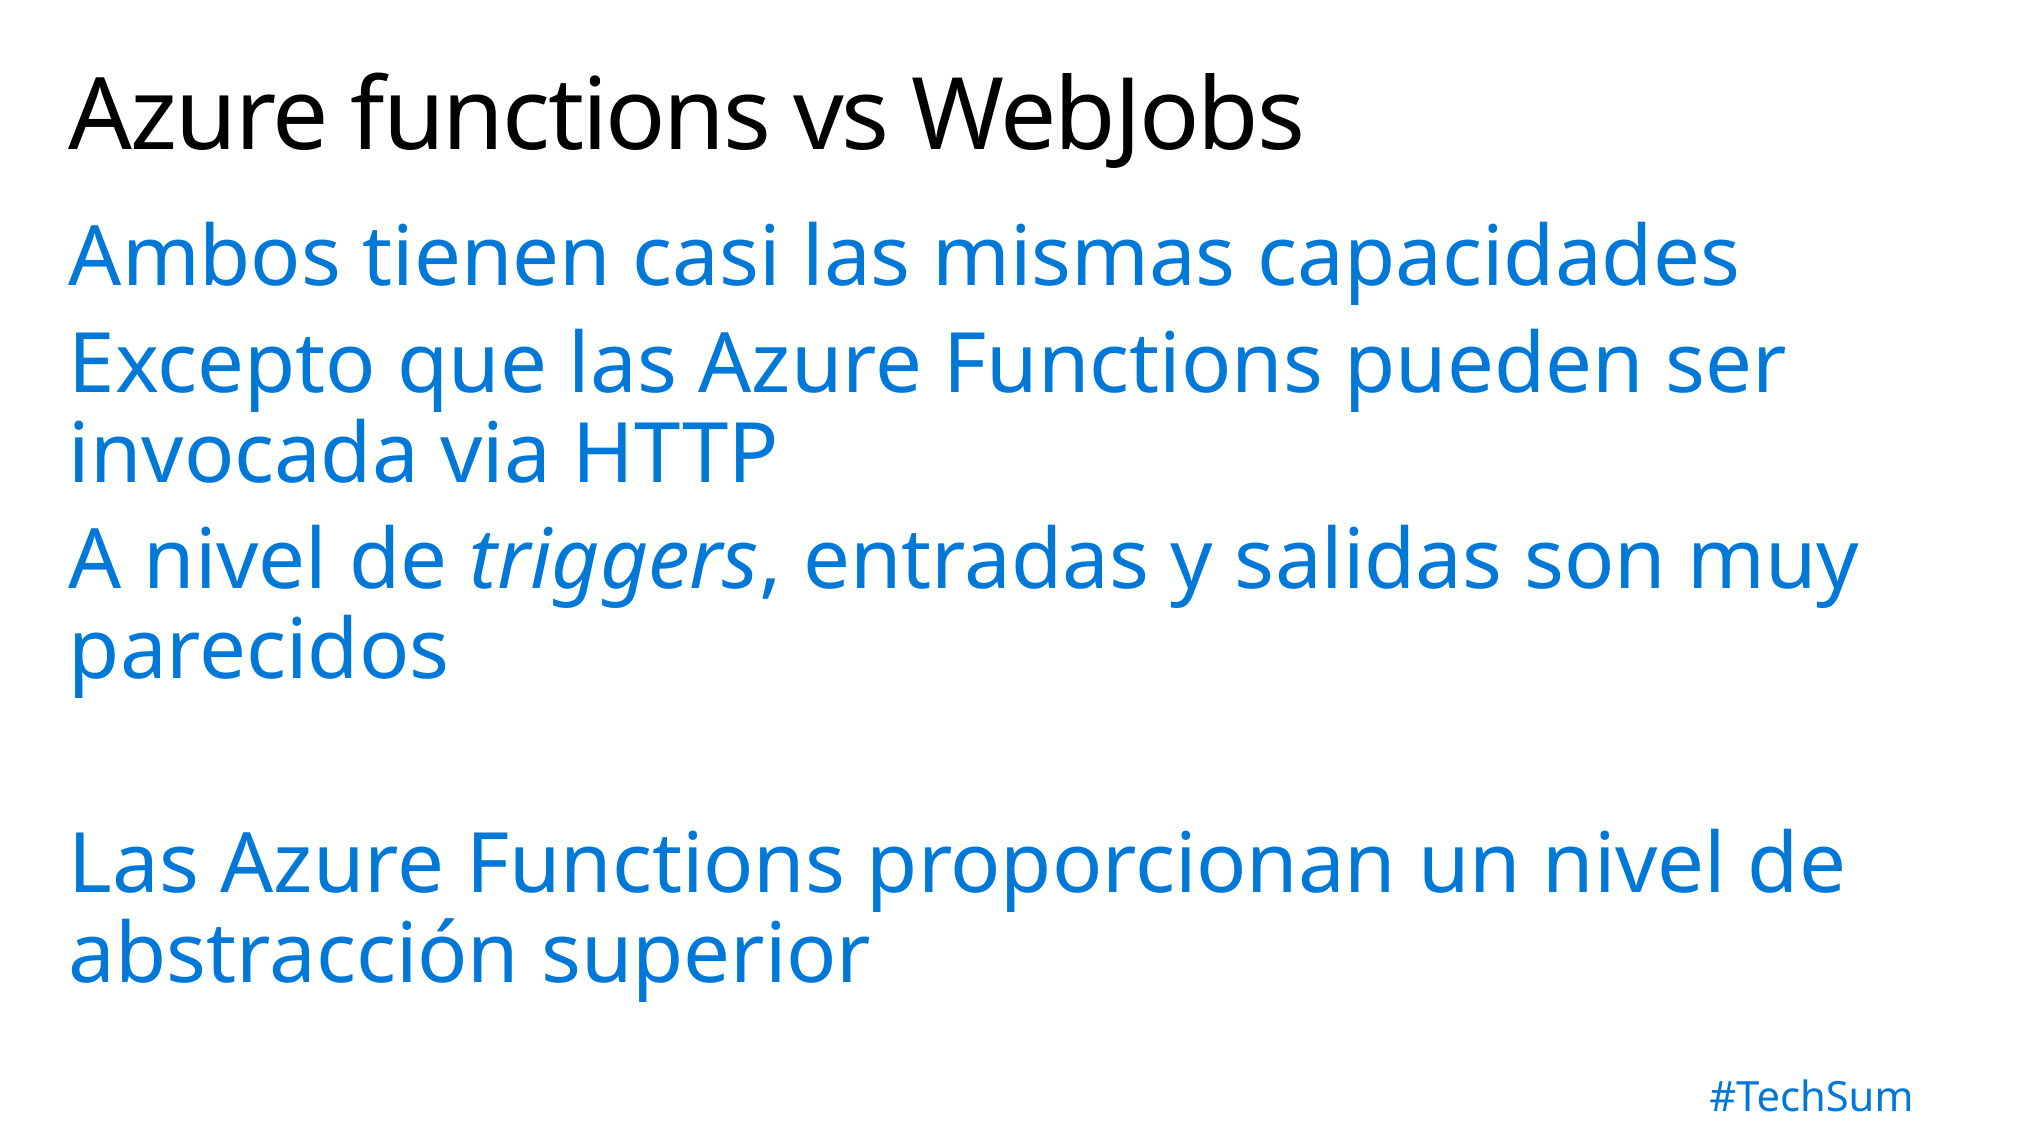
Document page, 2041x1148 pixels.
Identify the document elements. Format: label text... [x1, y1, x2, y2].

list Ambos tienen casi las mismas capacidades Excepto que las Azure Functions pueden ser invocada via HTTP A nivel de triggers, entradas y salidas son muy parecidos Las Azure Functions proporcionan un nivel de abstracción superior [45, 198, 1996, 1148]
title Azure functions vs WebJobs [45, 48, 1996, 198]
